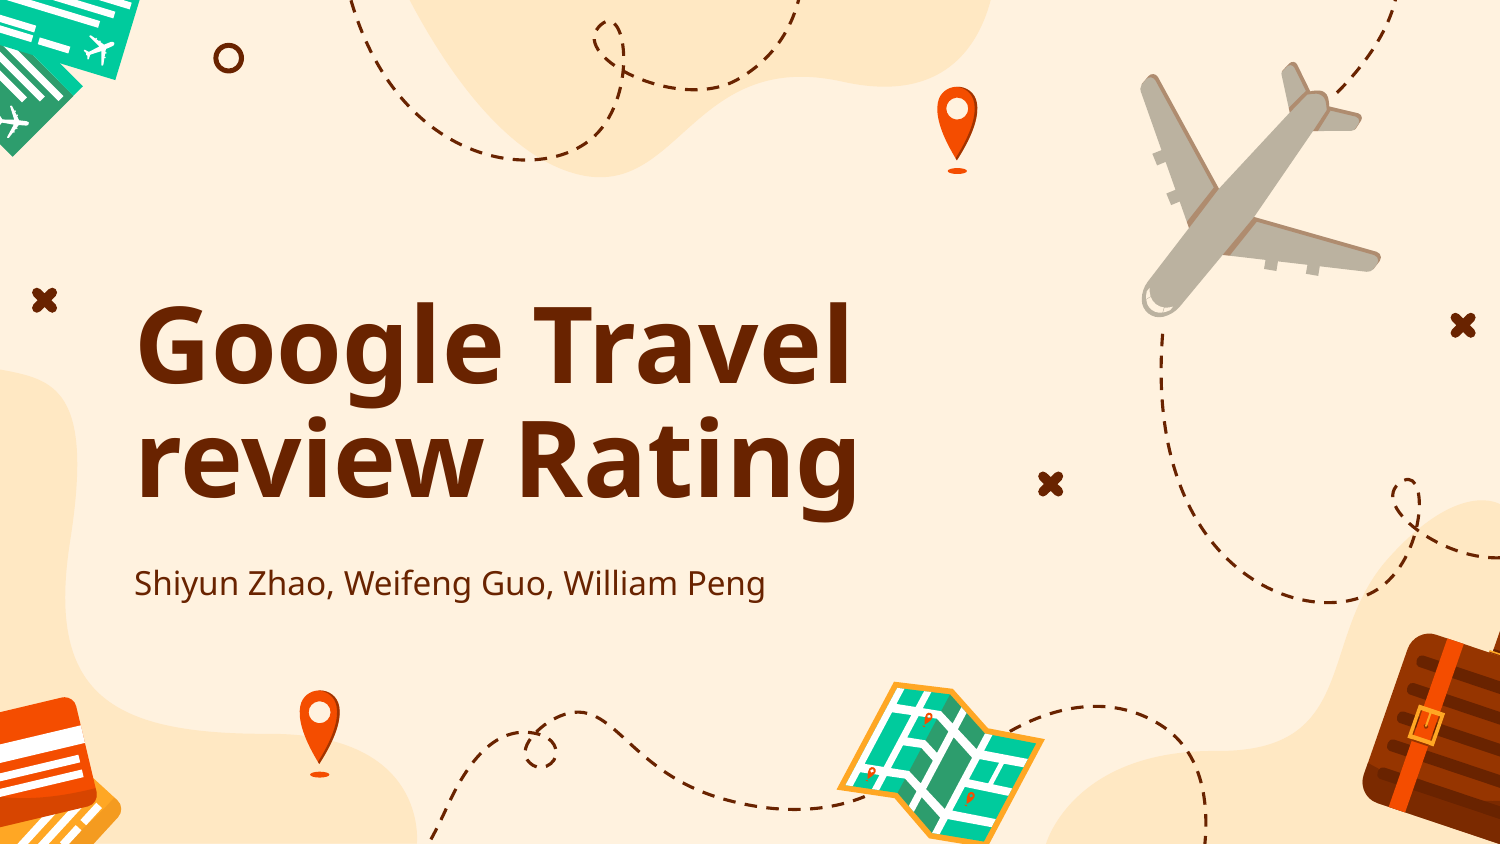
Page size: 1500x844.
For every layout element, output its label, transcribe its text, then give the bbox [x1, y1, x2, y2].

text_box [852, 680, 1029, 844]
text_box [1131, 69, 1390, 311]
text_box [297, 690, 342, 778]
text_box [935, 86, 979, 175]
subtitle Shiyun Zhao, Weifeng Guo, William Peng [119, 546, 925, 625]
title Google Travel review Rating [119, 182, 925, 536]
text_box [1038, 471, 1064, 497]
